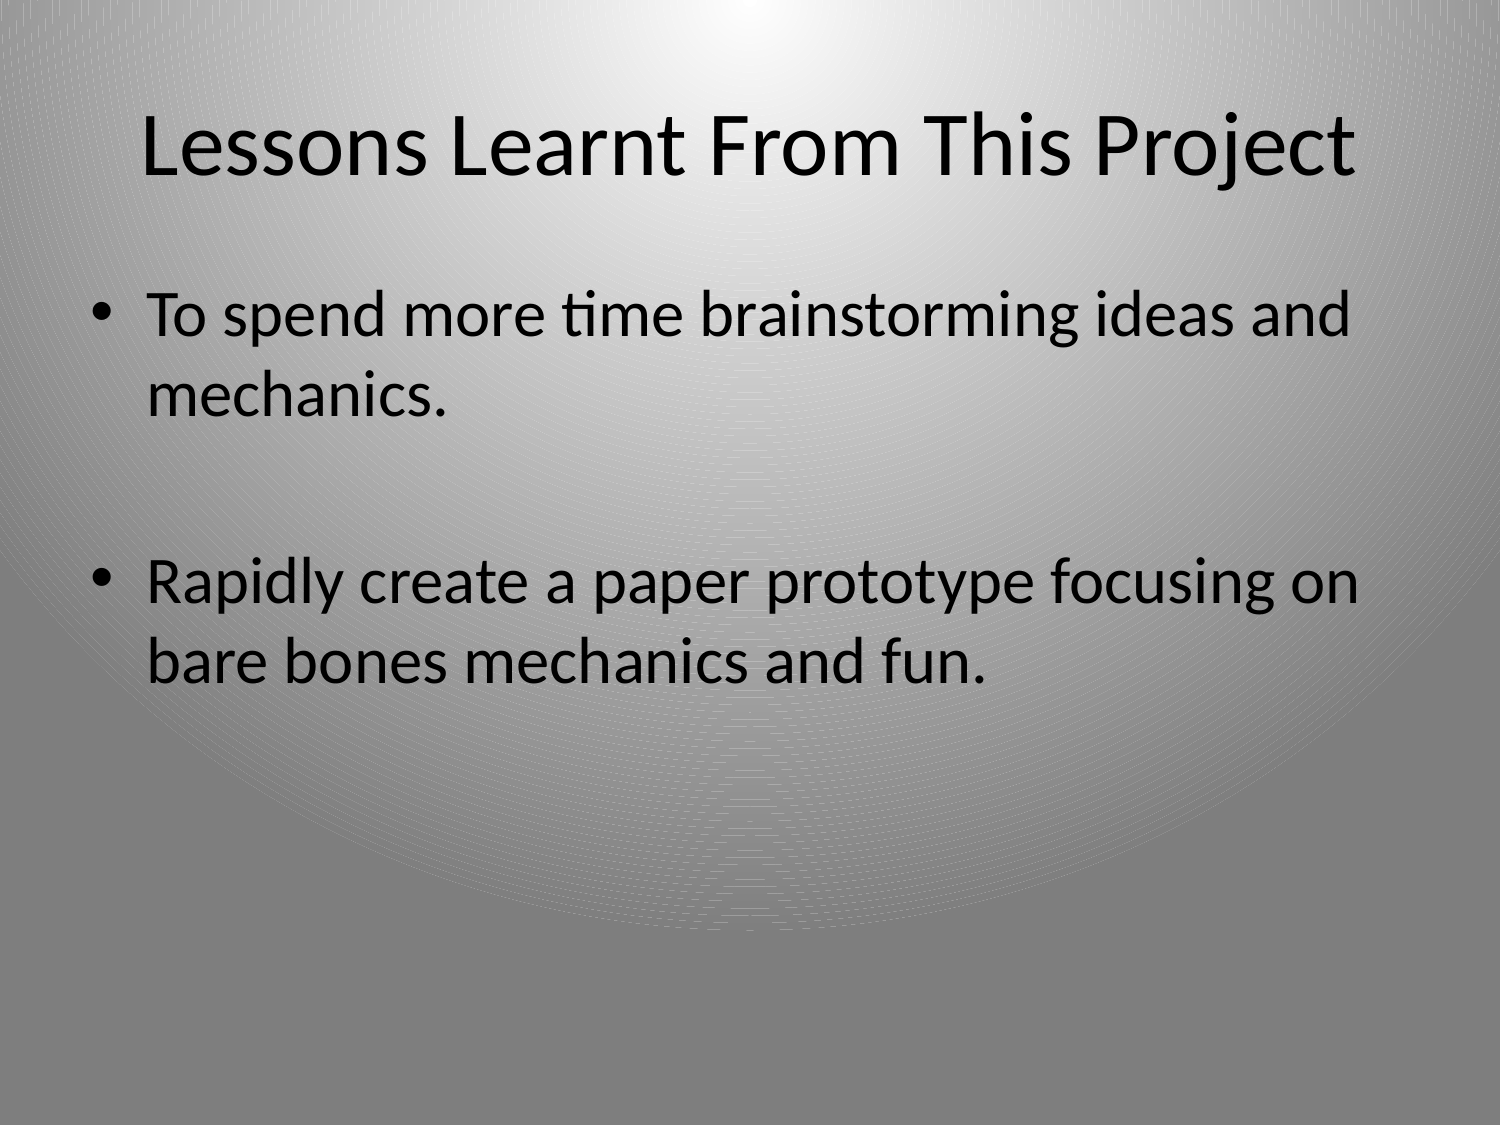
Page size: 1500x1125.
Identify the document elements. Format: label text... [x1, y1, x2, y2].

list To spend more time brainstorming ideas and mechanics. Rapidly create a paper prototype focusing on bare bones mechanics and fun. [75, 262, 1425, 1005]
title Lessons Learnt From This Project [75, 45, 1425, 233]
